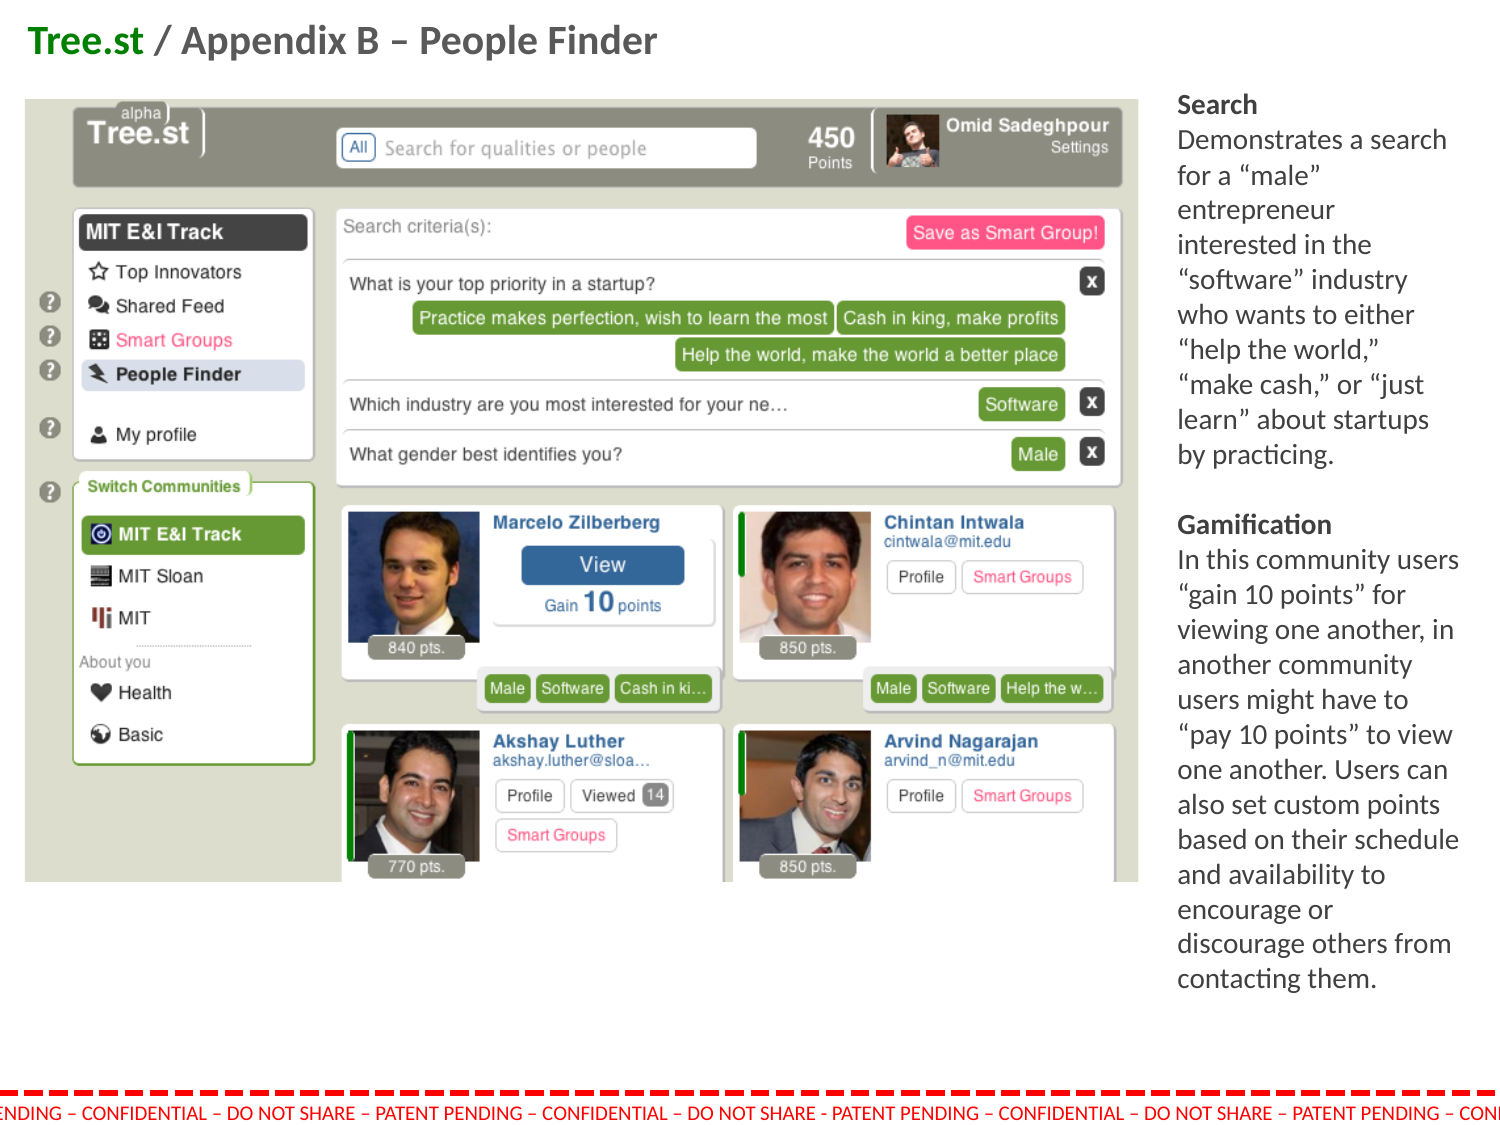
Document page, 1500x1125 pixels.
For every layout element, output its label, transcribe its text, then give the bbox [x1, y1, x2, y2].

picture [24, 99, 1139, 882]
text_box Search Demonstrates a search for a “male” entrepreneur interested in the “software” industry who wants to either “help the world,” “make cash,” or “just learn” about startups by practicing. Gamification In this community users “gain 10 points” for viewing one another, in another community users might have to “pay 10 points” to view one another. Users can also set custom points based on their schedule and availability to encourage or discourage others from contacting them. [1162, 78, 1475, 1003]
text_box PATENT PENDING – CONFIDENTIAL – DO NOT SHARE – PATENT PENDING – CONFIDENTIAL – DO NOT SHARE - PATENT PENDING – CONFIDENTIAL – DO NOT SHARE – PATENT PENDING – CONFIDENTIAL [0, 1092, 1500, 1125]
title Tree.st / Appendix B – People Finder [12, 0, 1138, 75]
